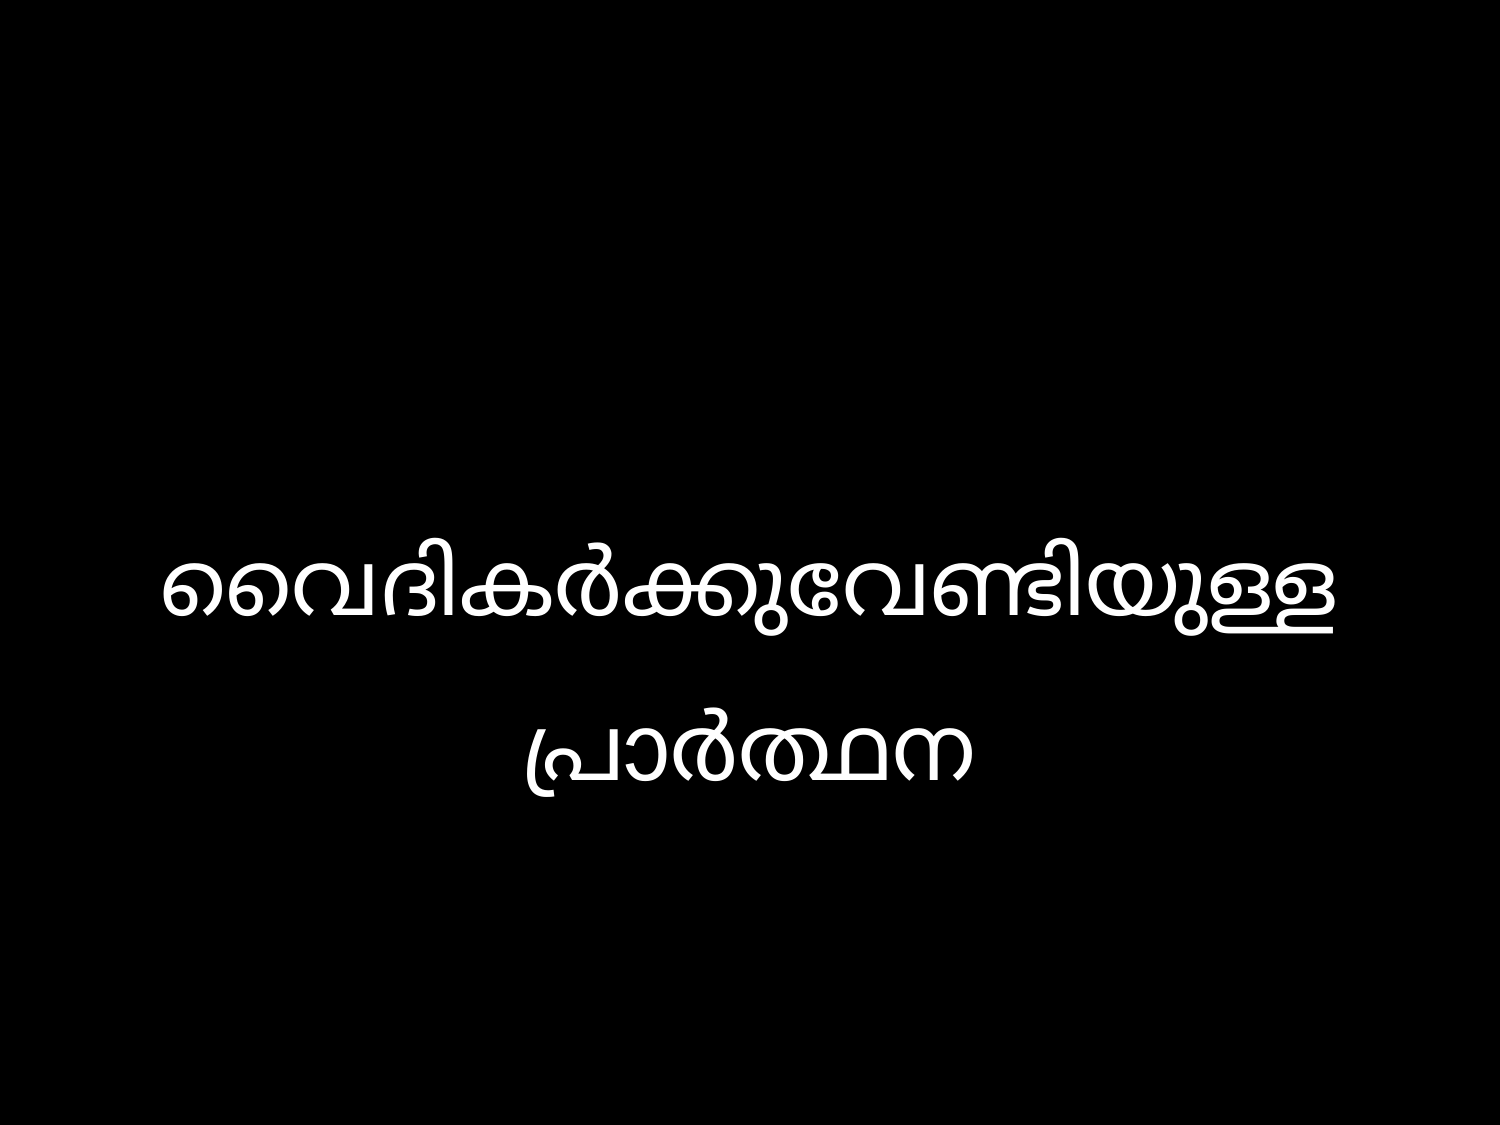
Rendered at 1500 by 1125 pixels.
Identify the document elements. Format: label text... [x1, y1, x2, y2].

list വൈദികര്‍ക്കുവേണ്ടിയുള്ള പ്രാര്‍ത്ഥന [75, 262, 1425, 1005]
